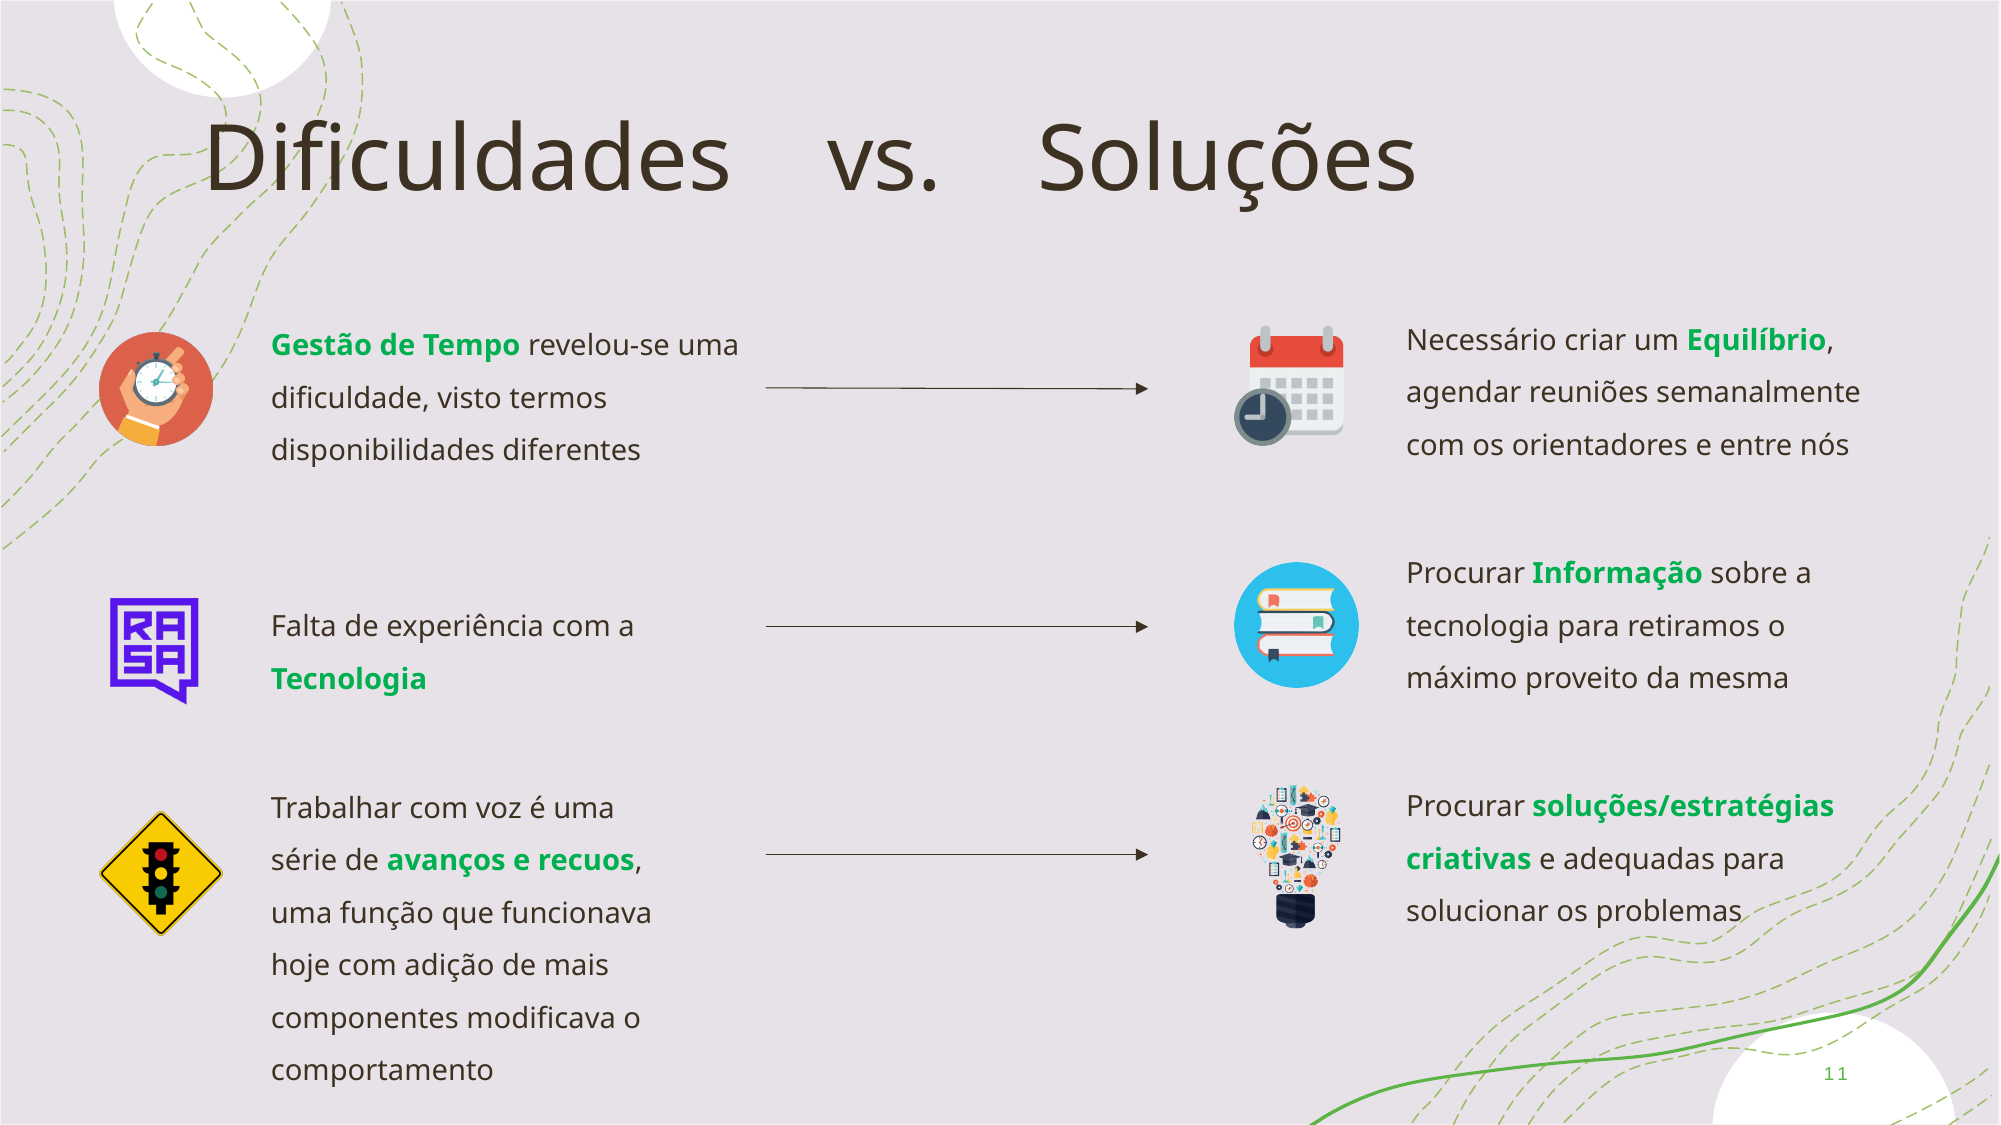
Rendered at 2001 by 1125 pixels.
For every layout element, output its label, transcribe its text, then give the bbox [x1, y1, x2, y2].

text_box Gestão de Tempo revelou-se uma dificuldade, visto termos disponibilidades diferentes [263, 301, 766, 474]
picture [1233, 562, 1359, 688]
picture [99, 811, 223, 936]
picture [99, 331, 213, 446]
text_box Falta de experiência com a Tecnologia [263, 582, 766, 703]
picture [109, 595, 201, 707]
text_box Trabalhar com voz é uma série de avanços e recuos, uma função que funcionava hoje com adição de mais componentes modificava o comportamento [263, 764, 688, 1094]
text_box Necessário criar um Equilíbrio, agendar reuniões semanalmente com os orientadores e entre nós [1398, 296, 1901, 469]
picture [1226, 764, 1367, 946]
text_box Procurar Informação sobre a tecnologia para retiramos o máximo proveito da mesma [1398, 529, 1901, 702]
picture [1234, 320, 1359, 446]
title Dificuldades vs. Soluções [99, 45, 1523, 263]
text_box Procurar soluções/estratégias criativas e adequadas para solucionar os problemas [1398, 762, 1901, 936]
slide_number 11 [1625, 1042, 1863, 1103]
